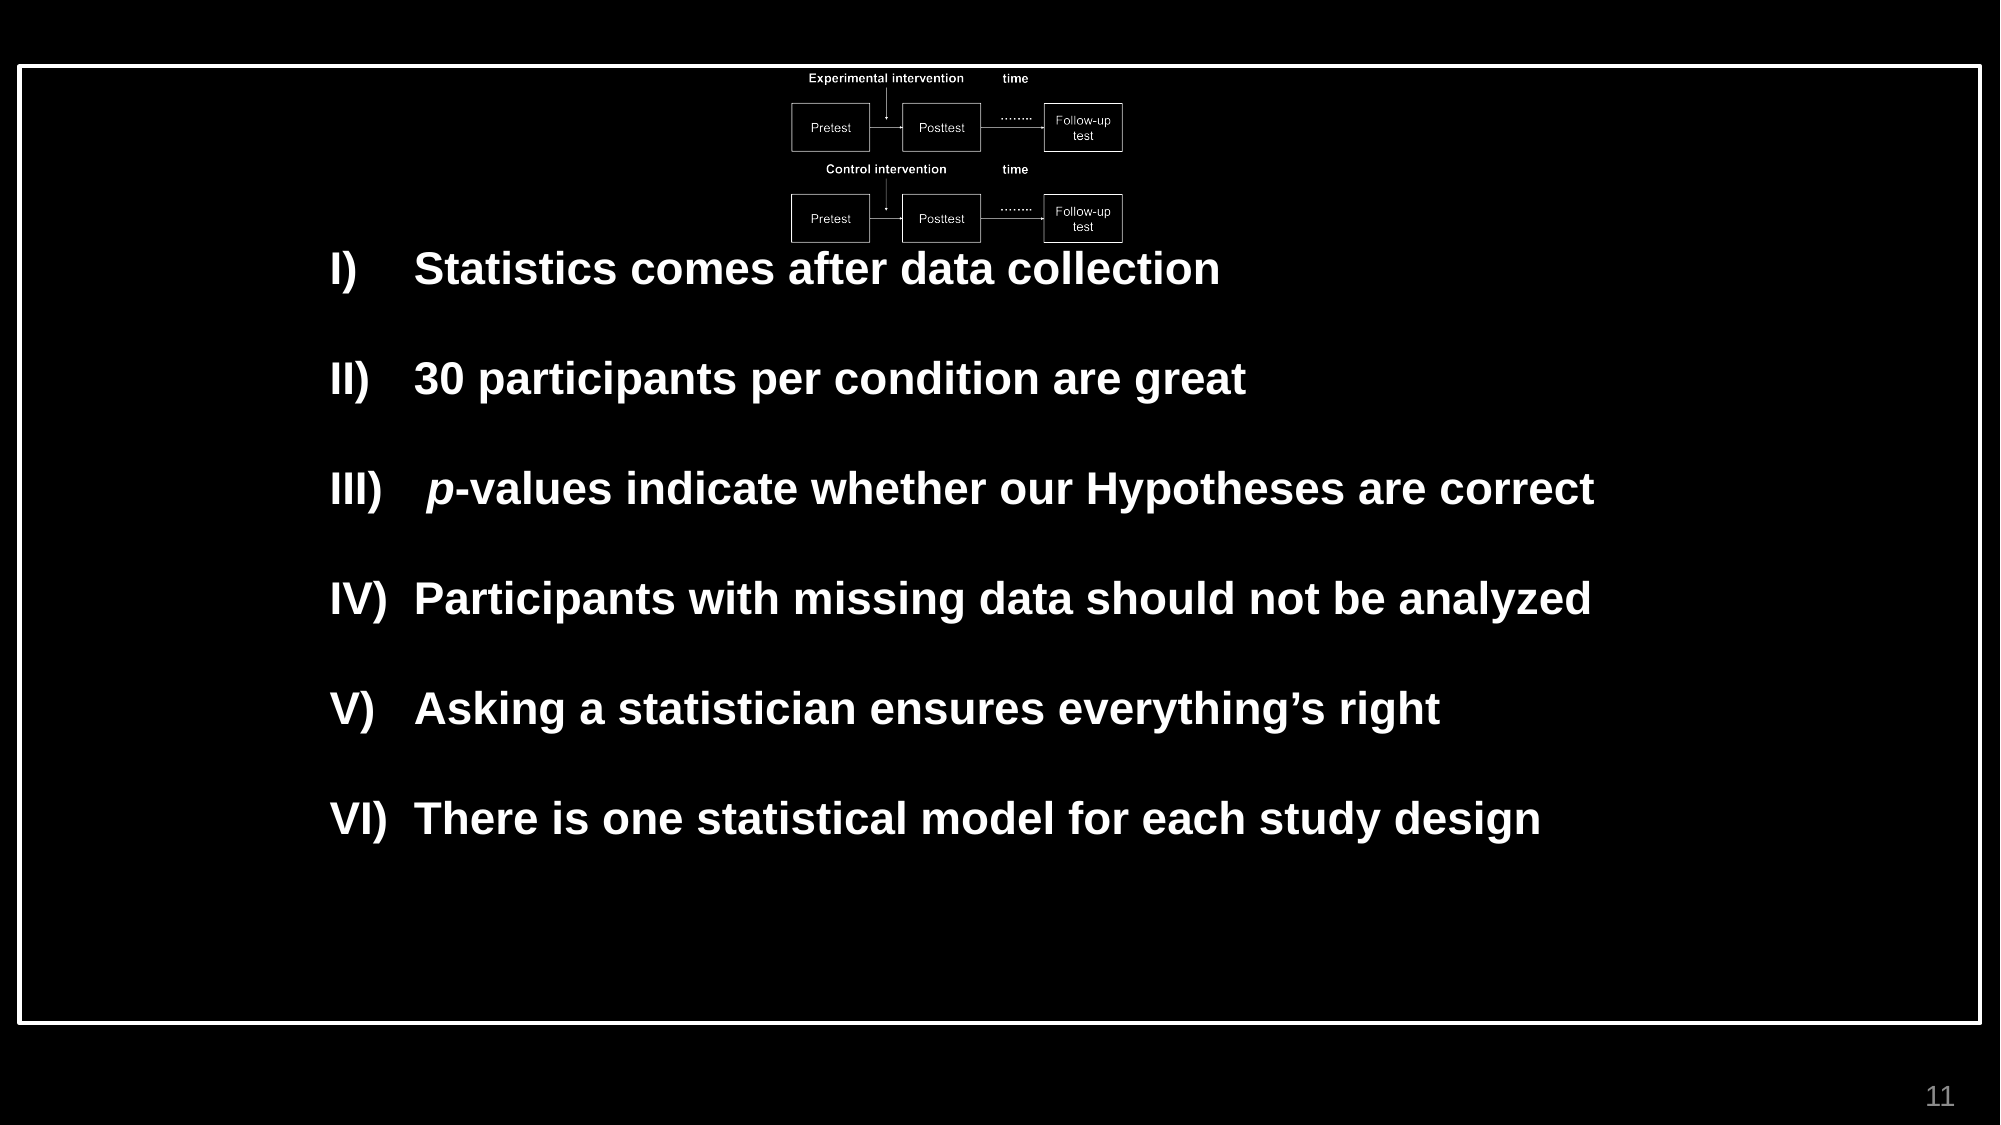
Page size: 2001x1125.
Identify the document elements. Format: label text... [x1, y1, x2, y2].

picture [775, 66, 1127, 243]
slide_number 11 [1504, 1065, 1971, 1125]
text_box [17, 64, 1982, 1025]
